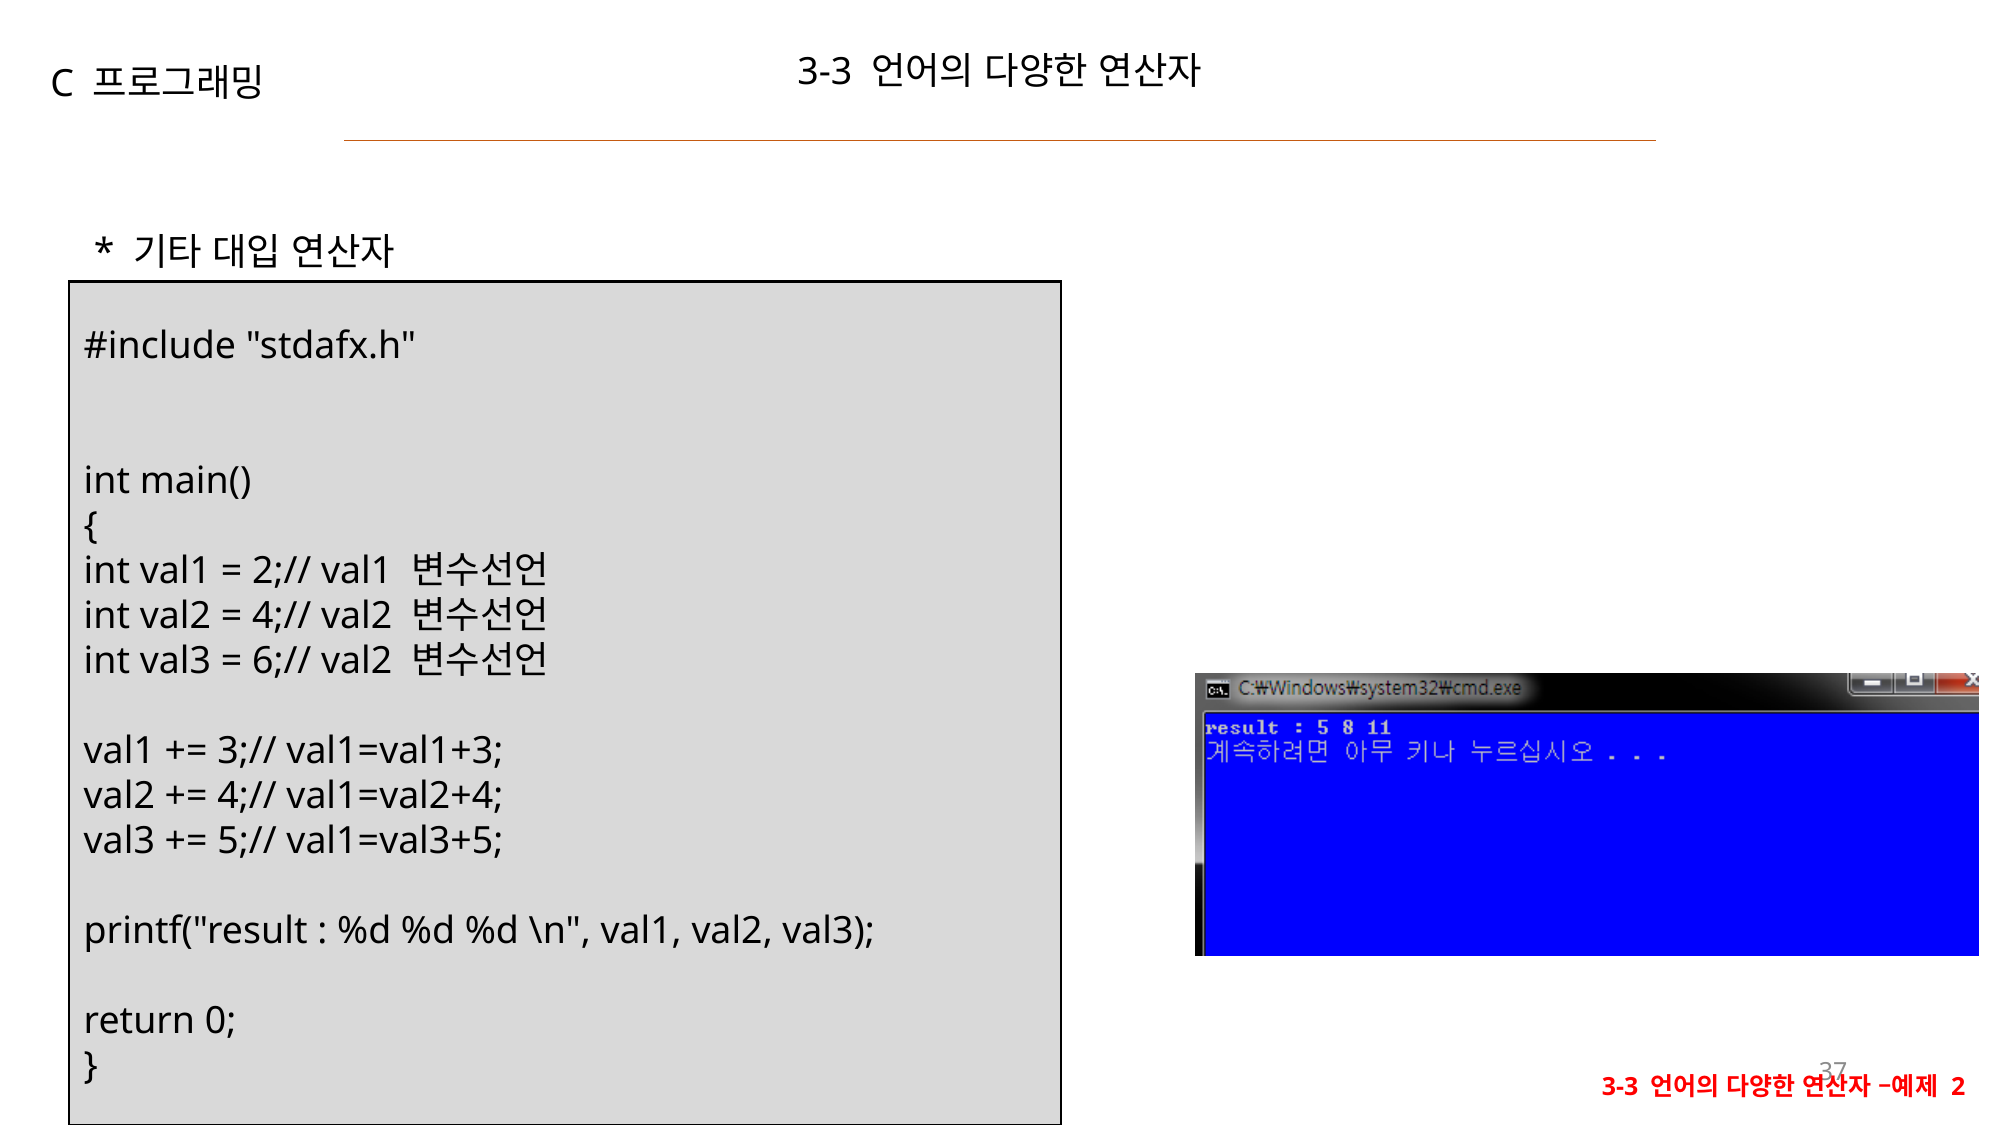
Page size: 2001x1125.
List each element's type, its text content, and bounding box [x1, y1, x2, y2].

text_box 3-3 언어의 다양한 연산자 –예제 2 [1587, 1062, 1981, 1108]
picture [1195, 673, 1979, 956]
slide_number 37 [1412, 1042, 1863, 1103]
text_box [29, 40, 1656, 141]
text_box * 기타 대입 연산자 [78, 220, 411, 280]
text_box #include "stdafx.h" int main() { int val1 = 2;// val1 변수선언 int val2 = 4;// val2 변수선언 int val3 = 6;// val2 변수선언 val1 += 3;// val1=val1+3; val2 += 4;// val1=val2+4; val3 += 5;// val1=val3+5; printf("result : %d %d %d \n", val1, val2, val3); return 0; } [68, 280, 1062, 1125]
